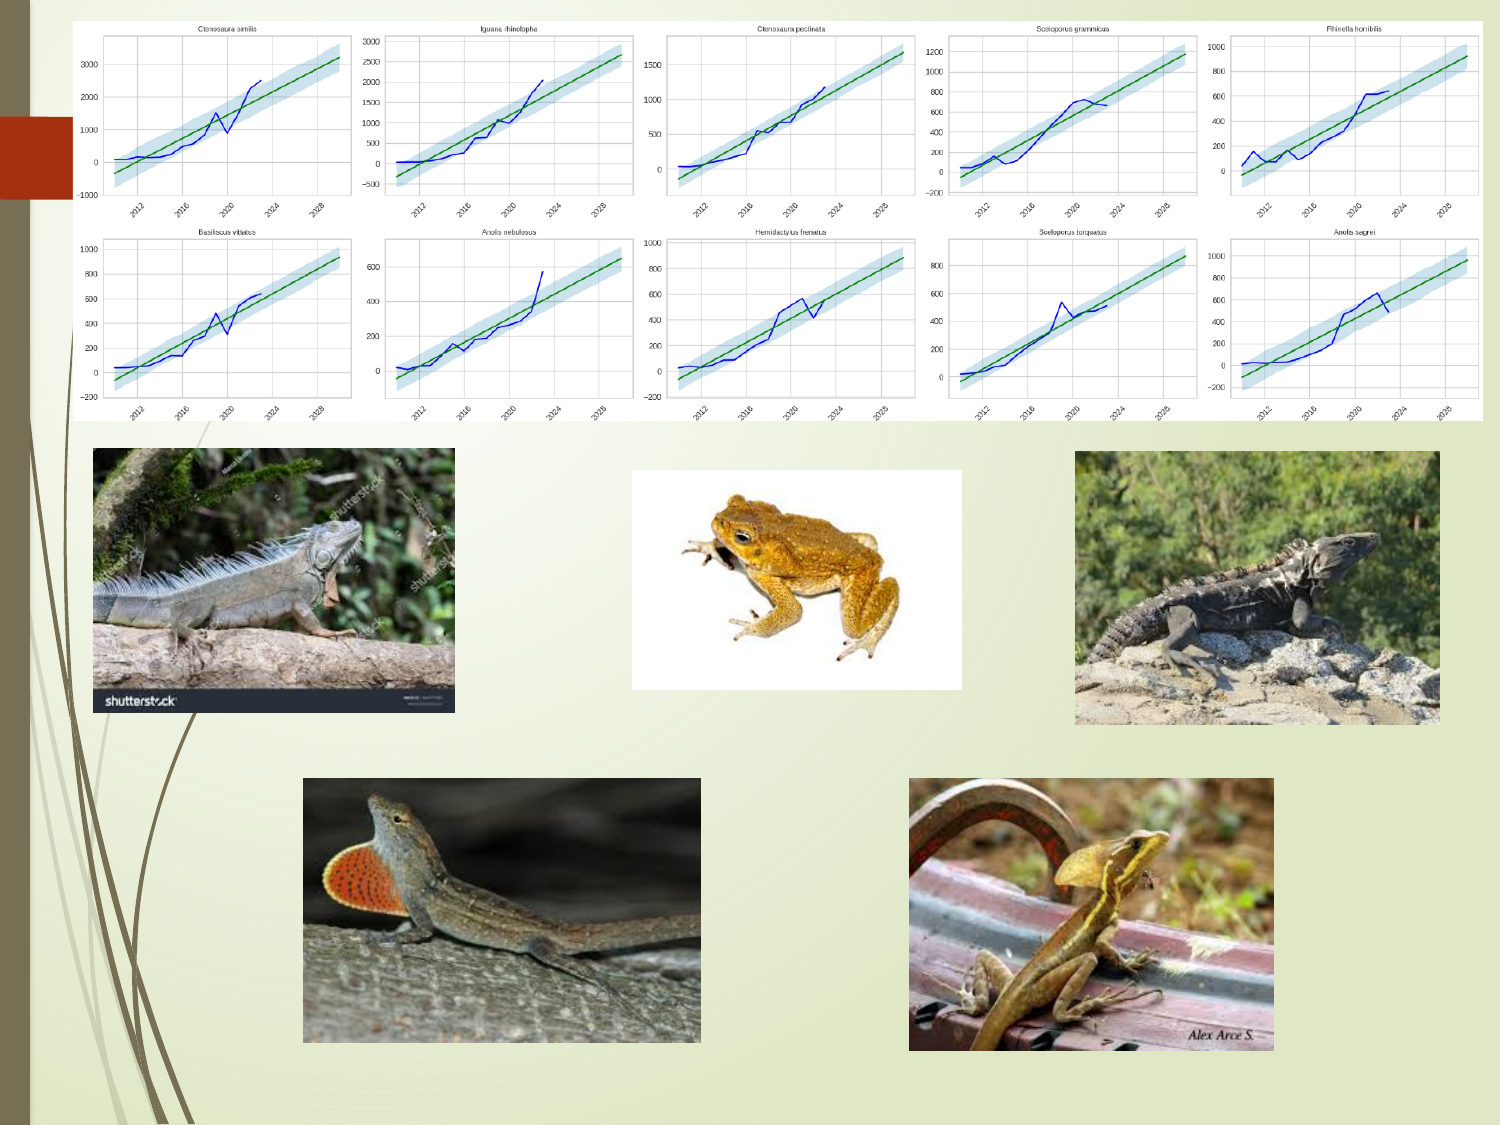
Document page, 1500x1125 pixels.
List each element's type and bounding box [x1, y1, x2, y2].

picture [632, 470, 962, 690]
picture [93, 447, 455, 713]
picture [72, 21, 1484, 421]
picture [302, 777, 701, 1043]
picture [1075, 451, 1440, 725]
picture [909, 777, 1274, 1051]
